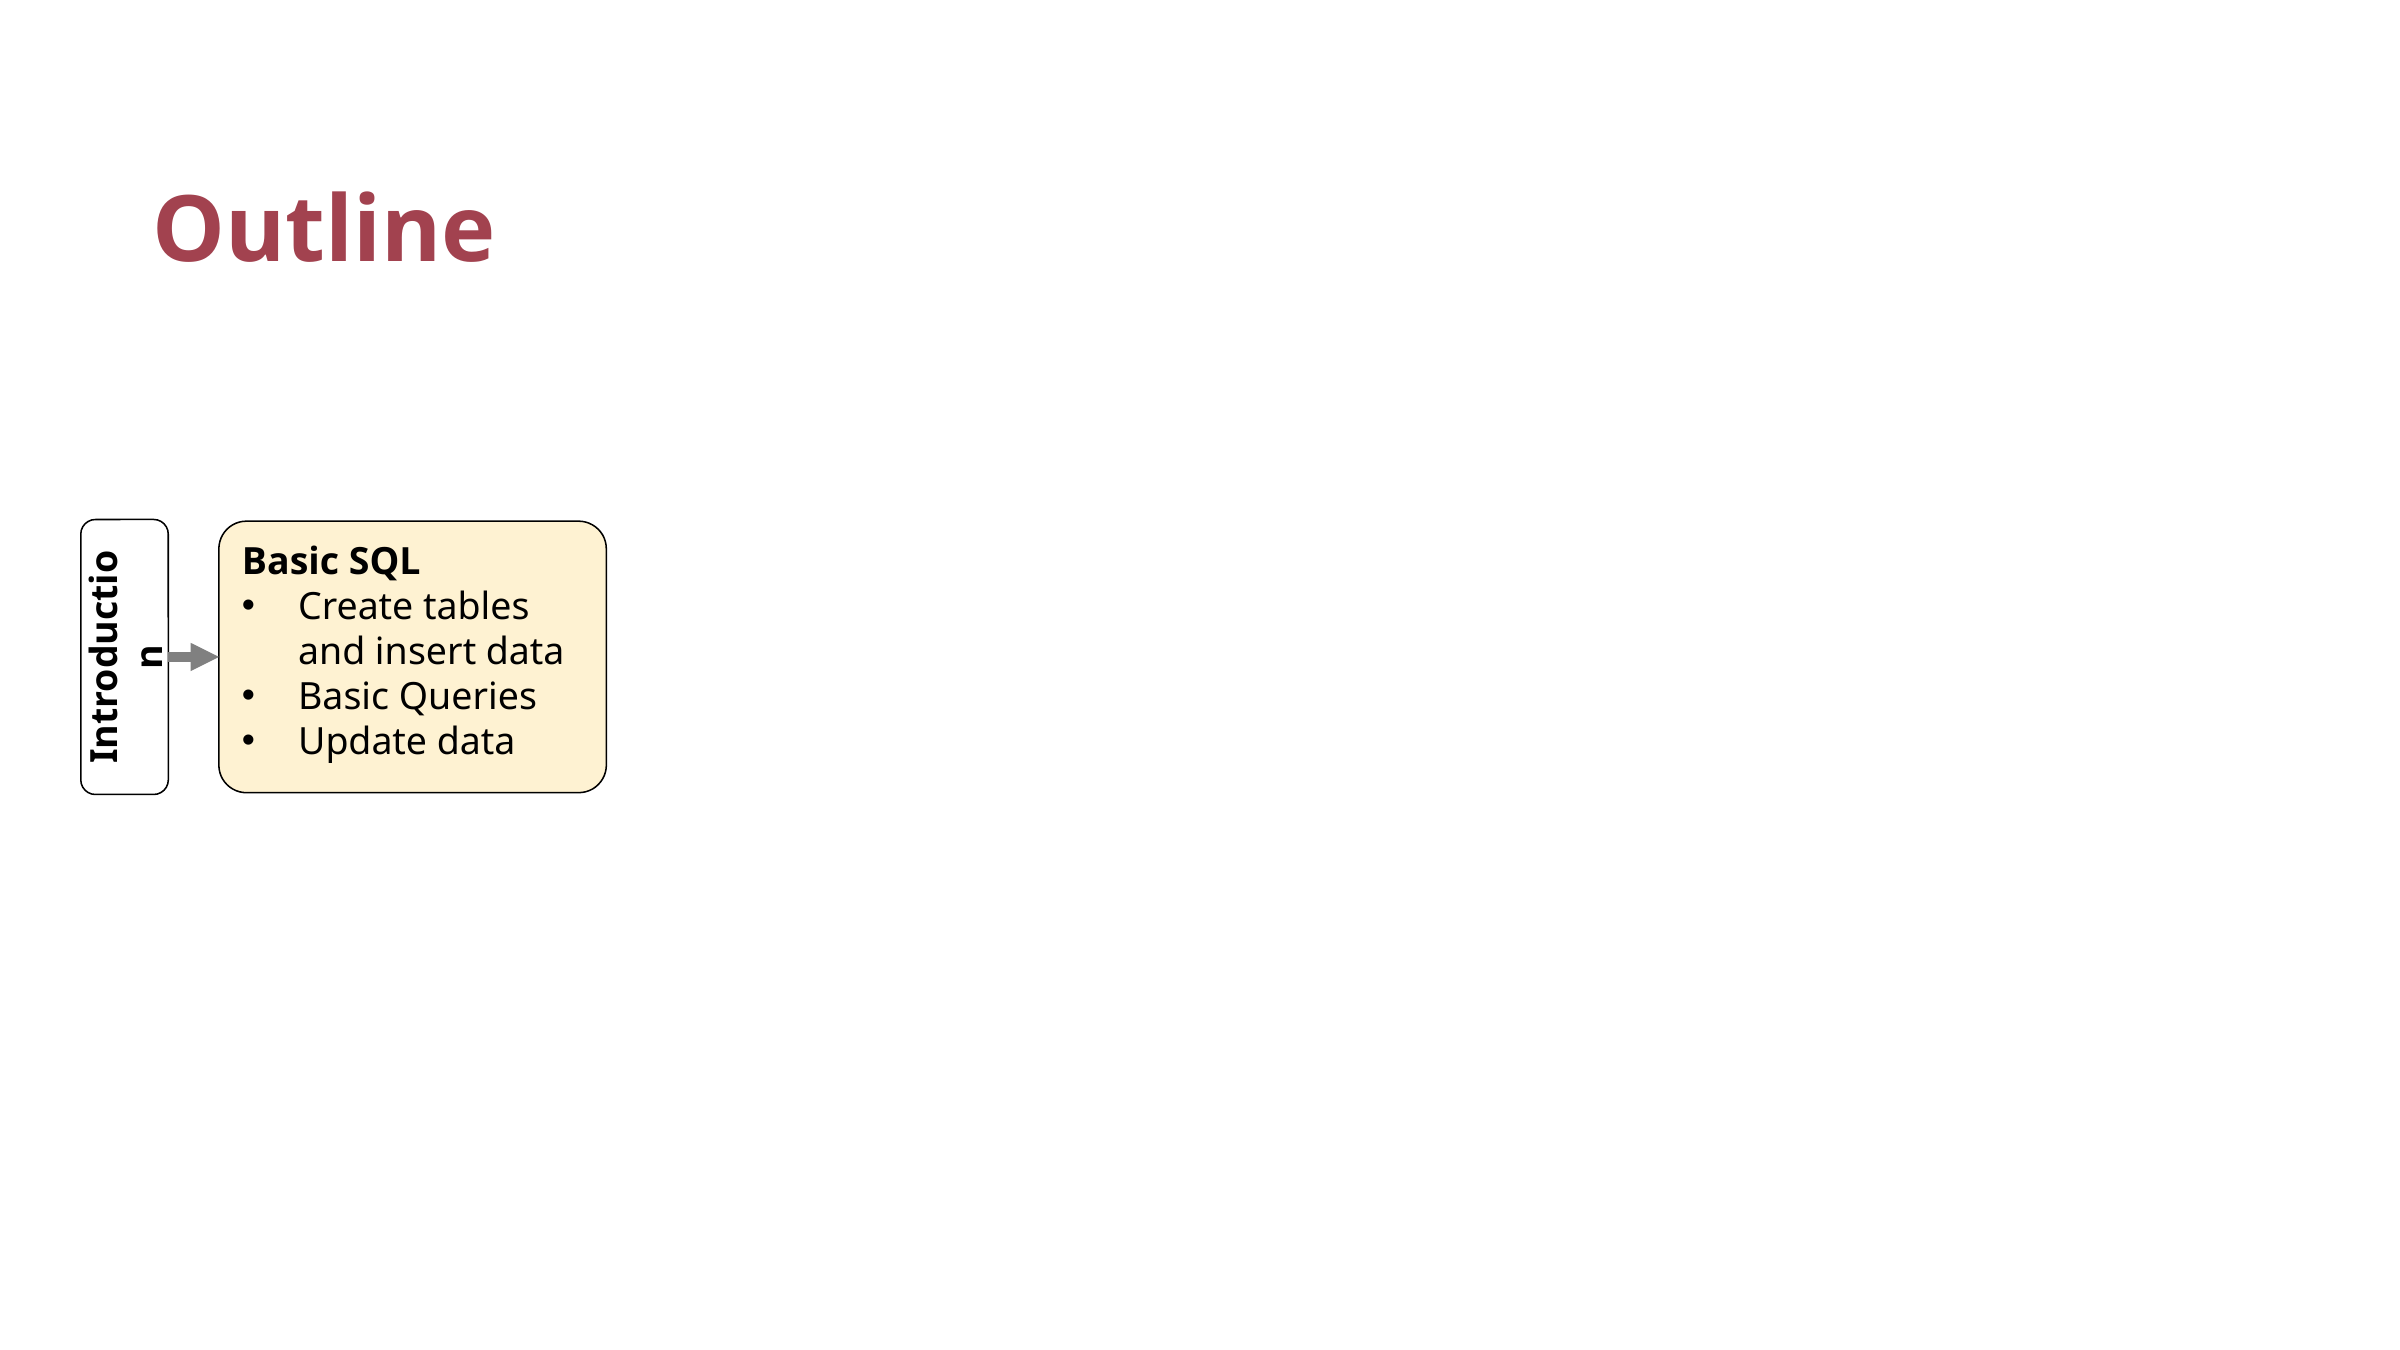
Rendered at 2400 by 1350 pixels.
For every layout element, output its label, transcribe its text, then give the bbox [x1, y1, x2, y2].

text_box Basic SQL Create tables and insert data Basic Queries Update data [218, 521, 607, 793]
text_box Introduction [80, 519, 169, 795]
title Outline [137, 54, 2263, 288]
